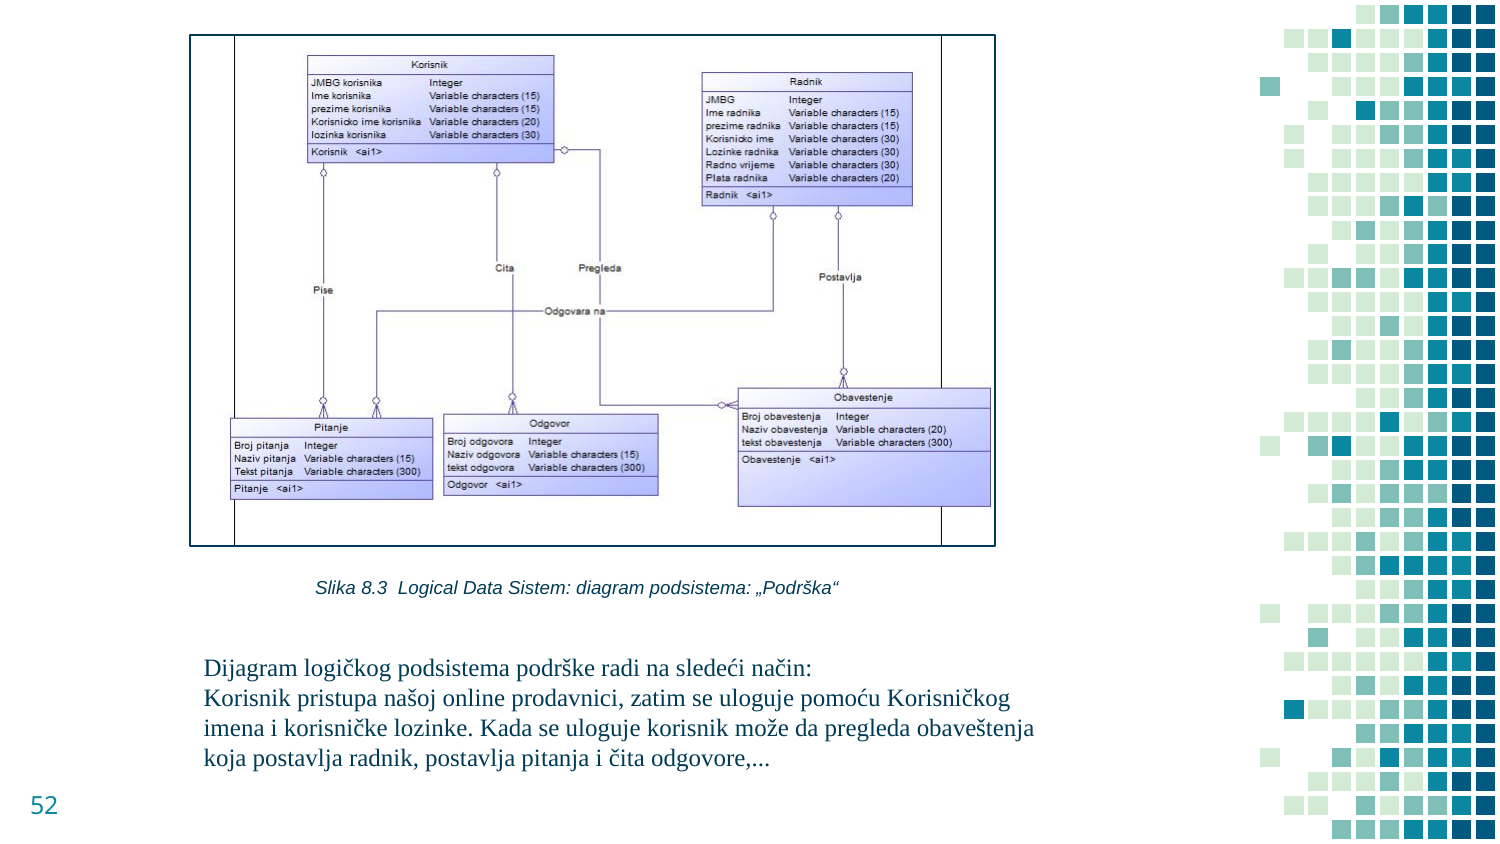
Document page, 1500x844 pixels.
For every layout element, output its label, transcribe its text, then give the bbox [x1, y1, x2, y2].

text_box Slika 8.3 Logical Data Sistem: diagram podsistema: „Podrška“ [300, 567, 1053, 606]
slide_number 52 [15, 774, 105, 839]
picture [192, 37, 993, 544]
text_box Dijagram logičkog podsistema podrške radi na sledeći način: Korisnik pristupa našoj online prodavnici, zatim se uloguje pomoću Korisničkog imena i korisničke lozinke. Kada se uloguje korisnik može da pregleda obaveštenja koja postavlja radnik, postavlja pitanja i čita odgovore,... [188, 644, 1084, 779]
